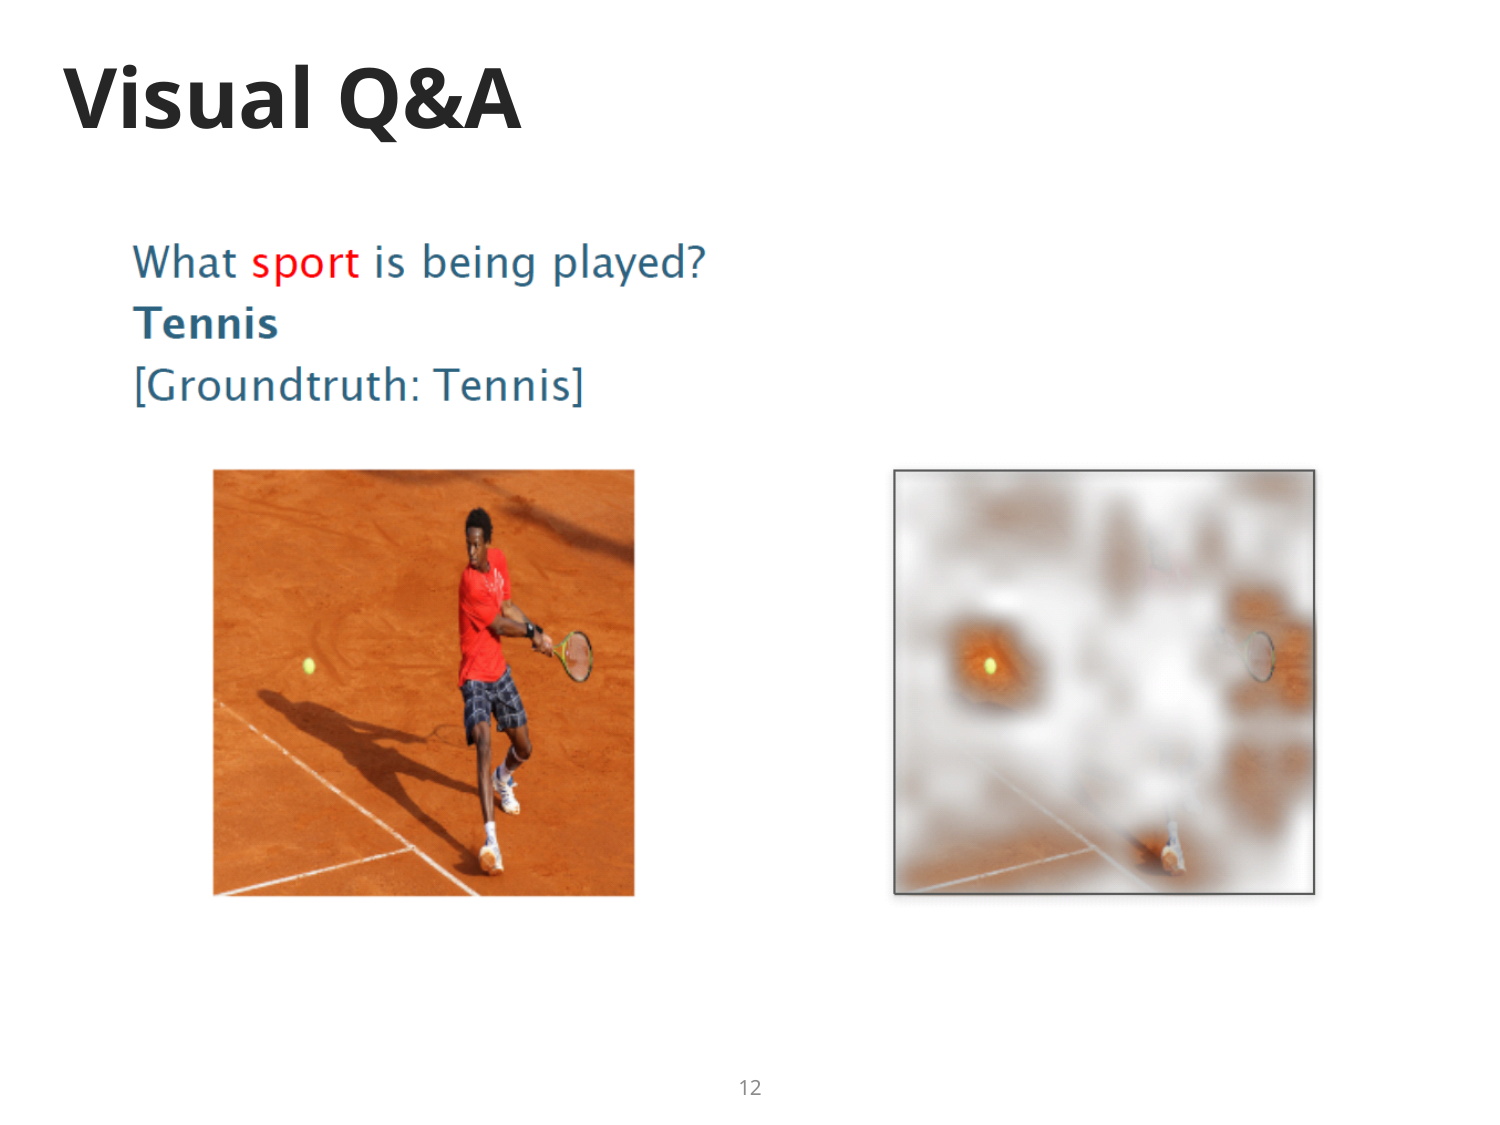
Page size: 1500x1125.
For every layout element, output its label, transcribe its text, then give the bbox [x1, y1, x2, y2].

title Visual Q&A [48, 41, 1456, 149]
slide_number 12 [575, 1058, 925, 1119]
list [52, 219, 1448, 967]
